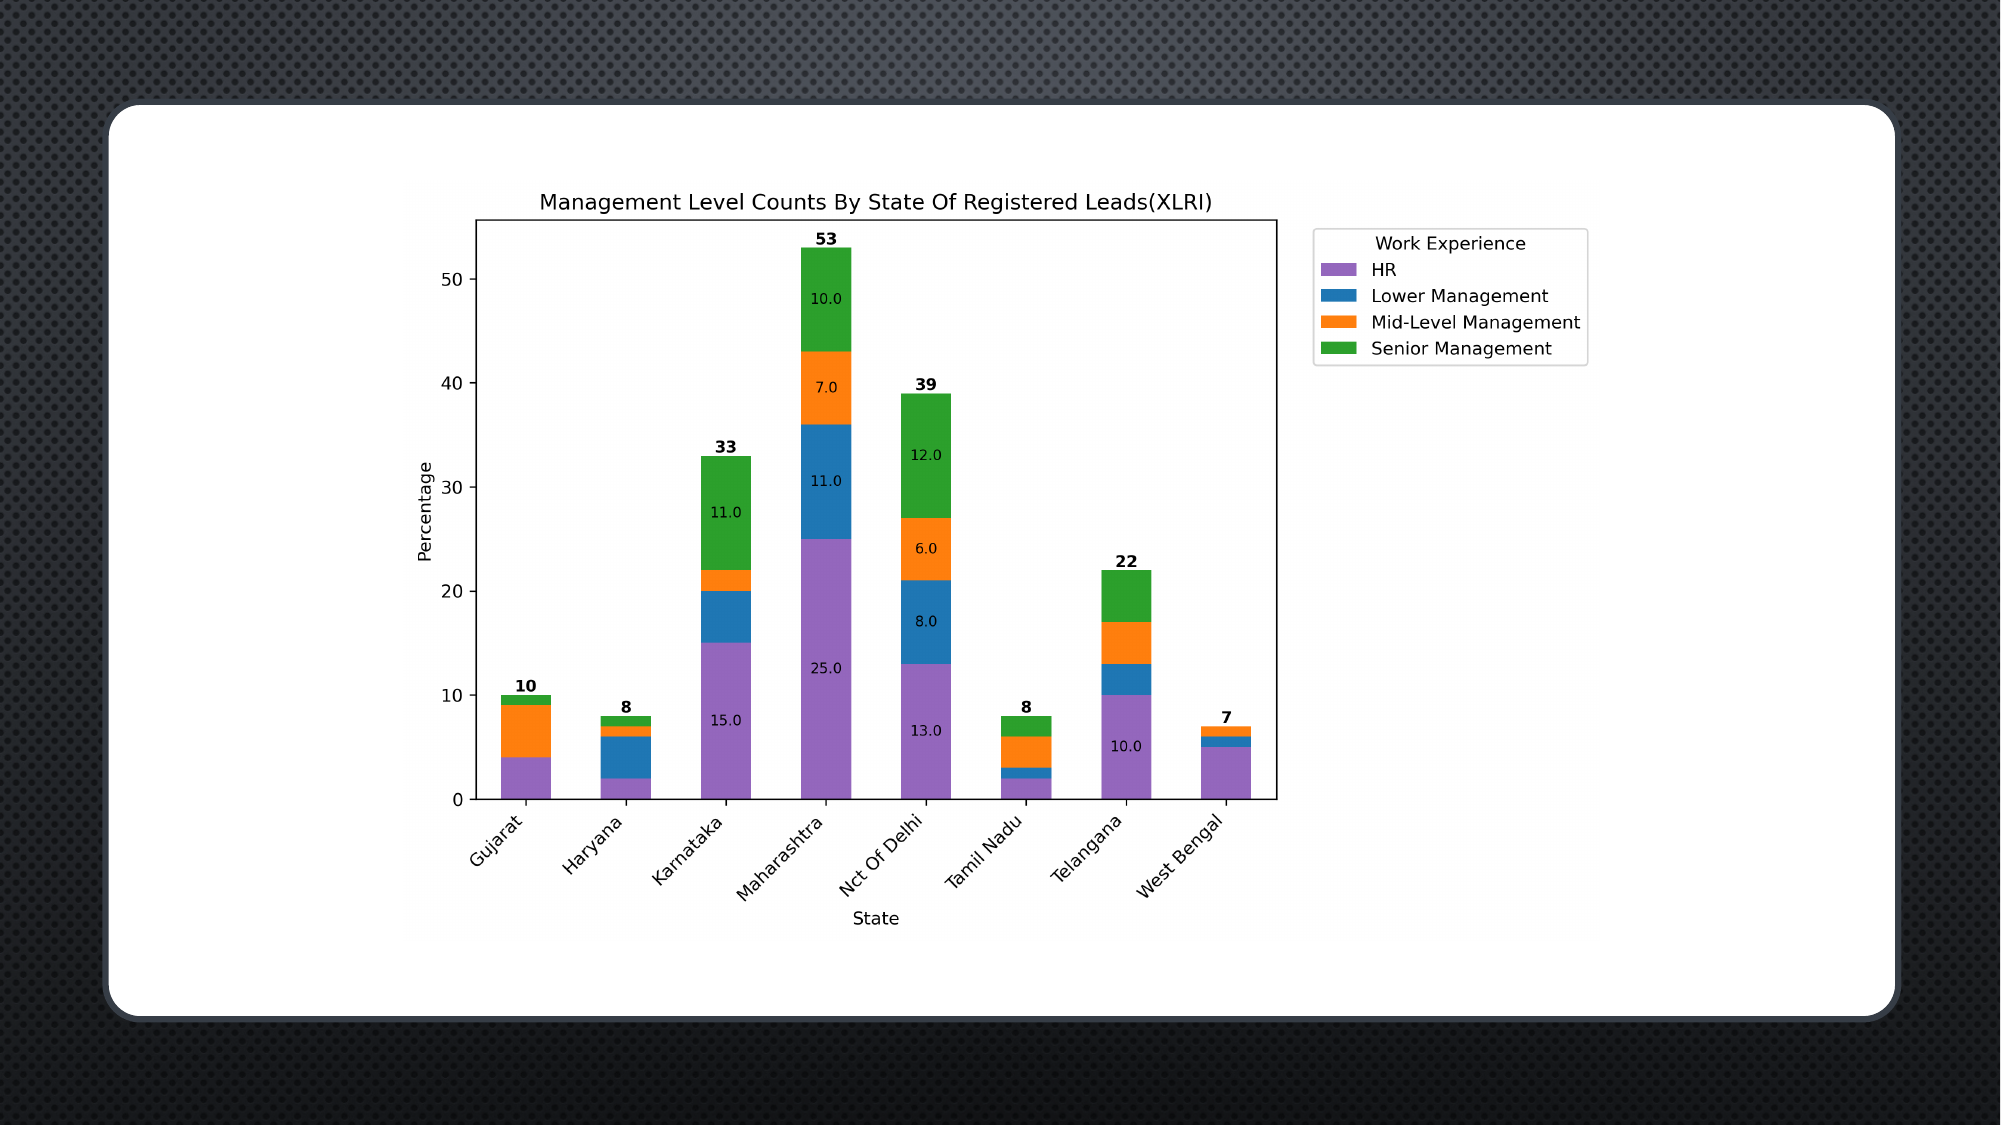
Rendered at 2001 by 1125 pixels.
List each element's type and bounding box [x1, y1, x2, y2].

text_box [103, 100, 1900, 1021]
picture [403, 180, 1601, 941]
